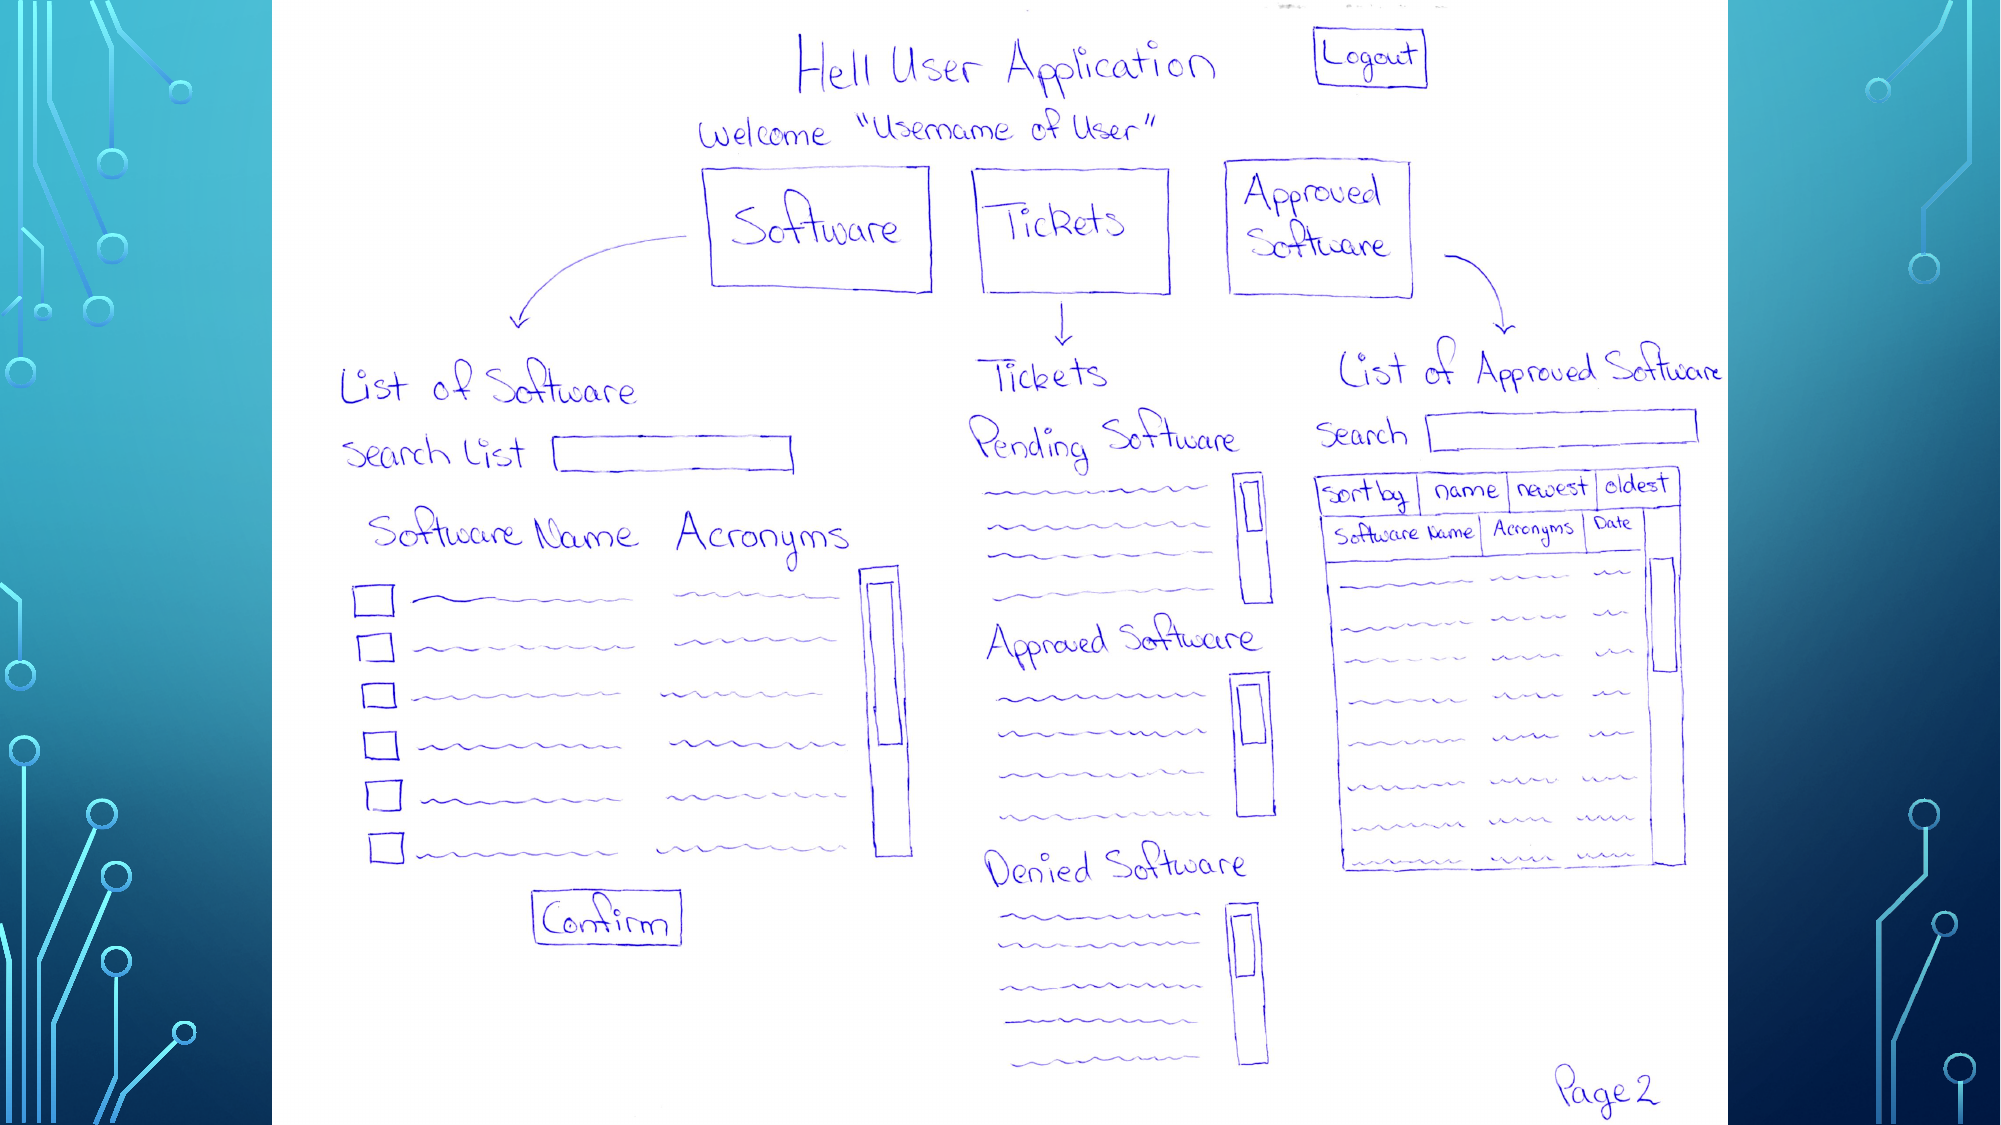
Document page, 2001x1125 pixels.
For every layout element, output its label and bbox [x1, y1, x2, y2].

picture [271, 0, 1729, 1125]
